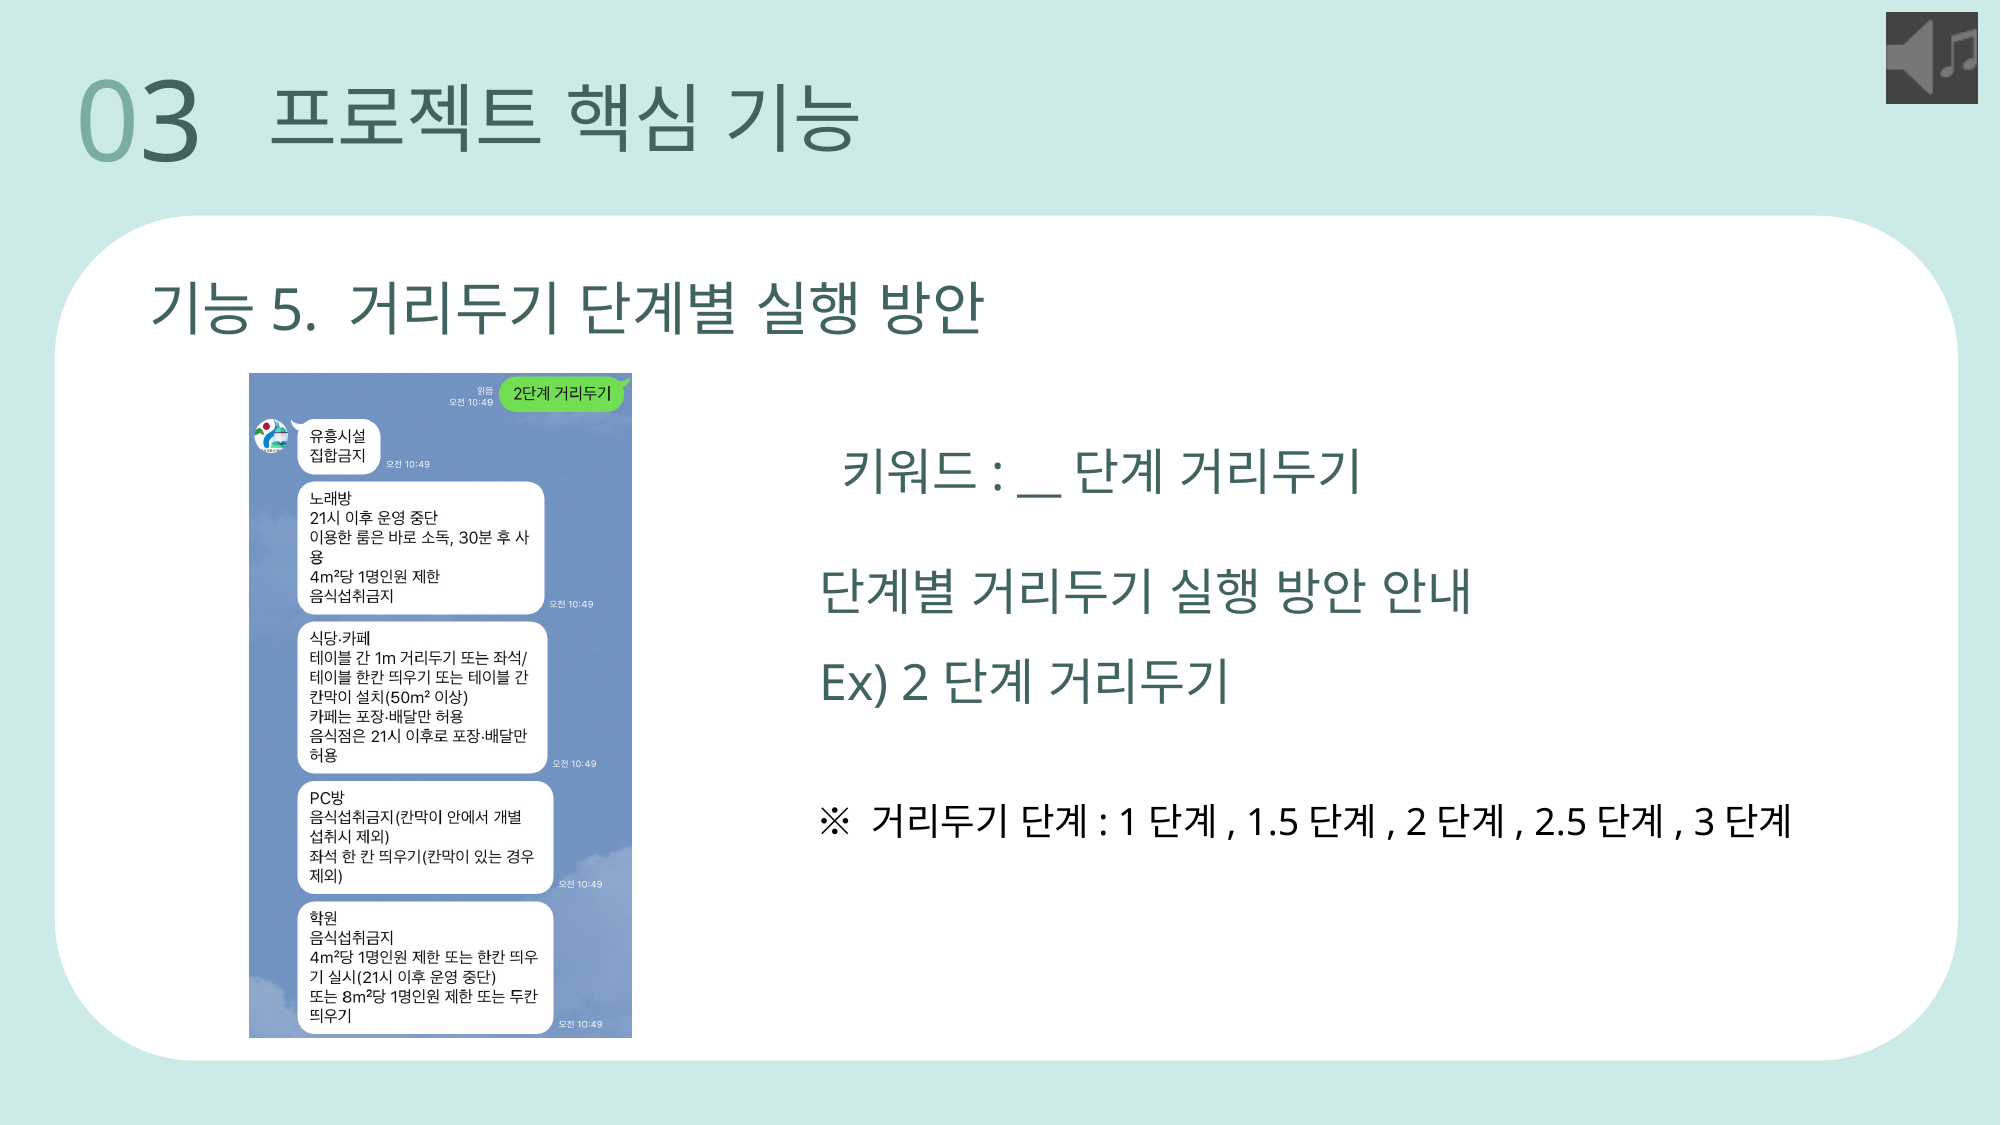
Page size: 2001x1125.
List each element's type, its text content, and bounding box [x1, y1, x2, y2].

text_box 키워드: __단계 거리두기 [826, 403, 1873, 508]
text_box 기능5. 거리두기 단계별 실행 방안 [134, 265, 1017, 350]
text_box 단계별 거리두기 실행 방안 안내 Ex) 2단계 거리두기 [804, 523, 1489, 718]
text_box 03 [60, 41, 219, 192]
text_box [53, 214, 1959, 1062]
picture [249, 373, 632, 1038]
text_box 프로젝트 핵심 기능 [254, 64, 878, 170]
picture [1885, 10, 1979, 105]
text_box ※ 거리두기 단계: 1단계, 1.5단계, 2단계, 2.5단계, 3단계 [802, 768, 1811, 851]
